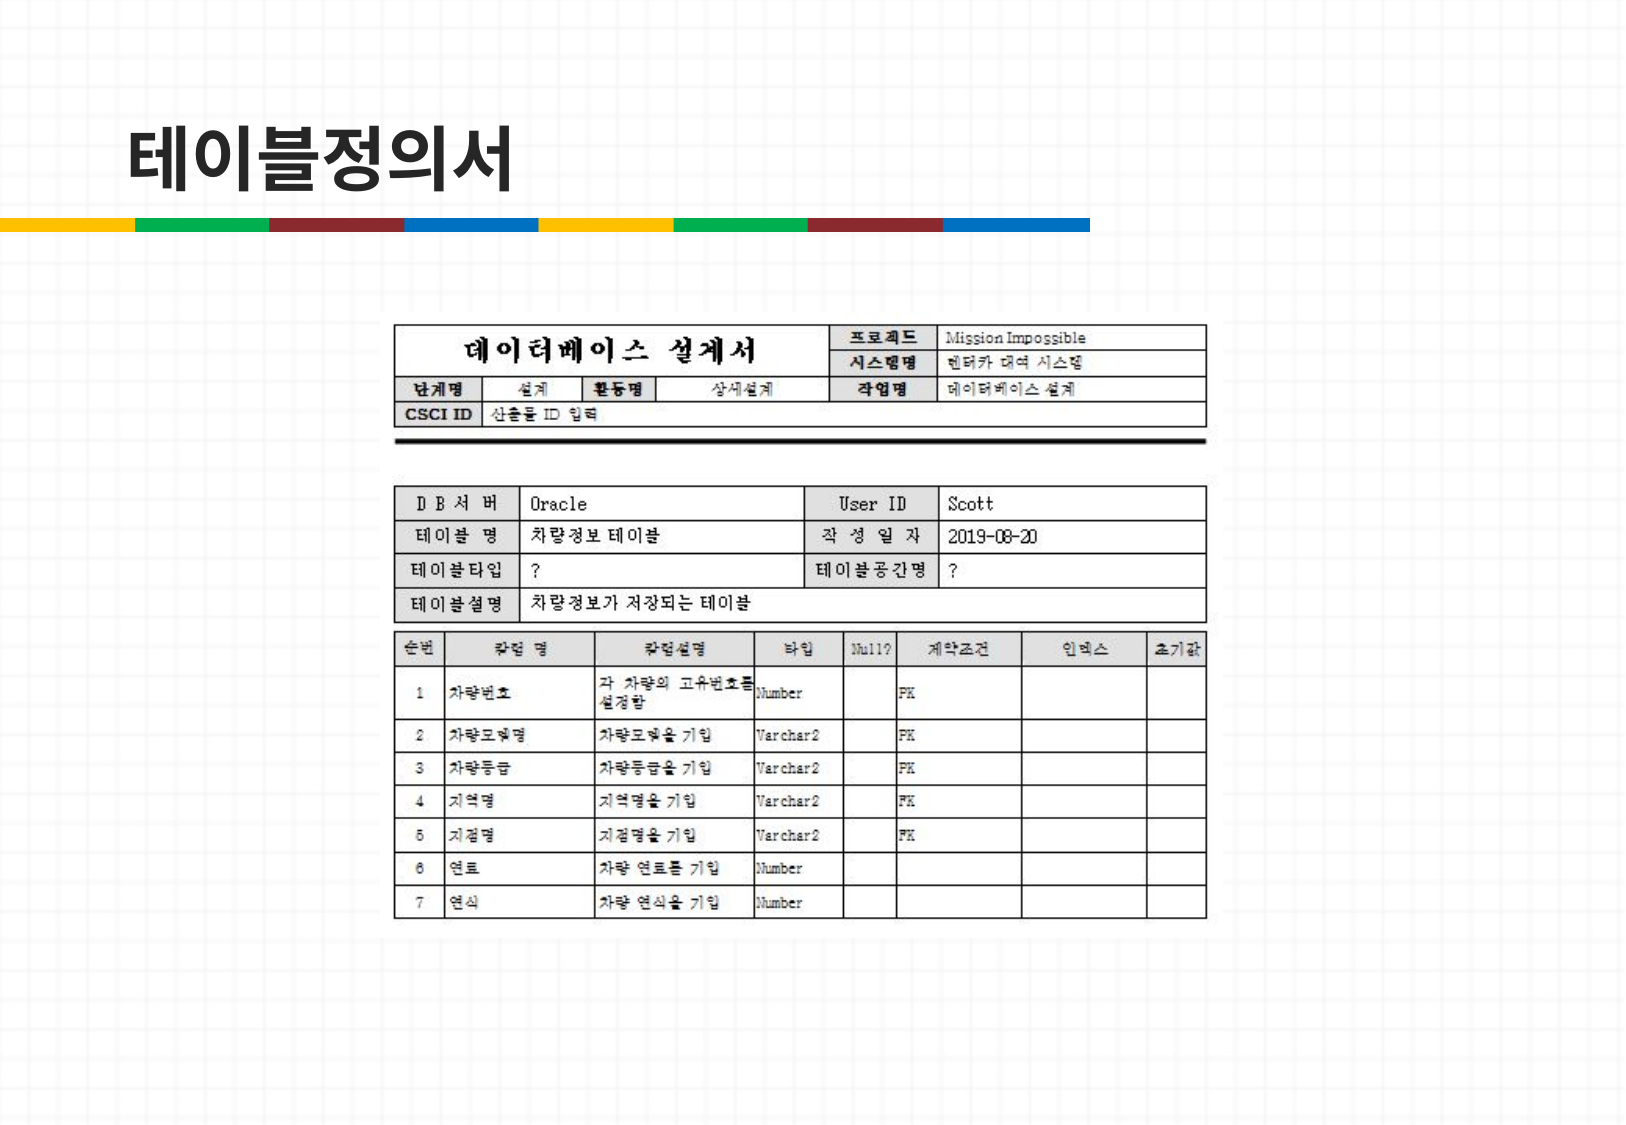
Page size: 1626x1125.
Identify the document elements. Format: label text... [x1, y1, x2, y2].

title 테이블정의서 [111, 109, 1087, 215]
picture [0, 0, 1625, 1125]
